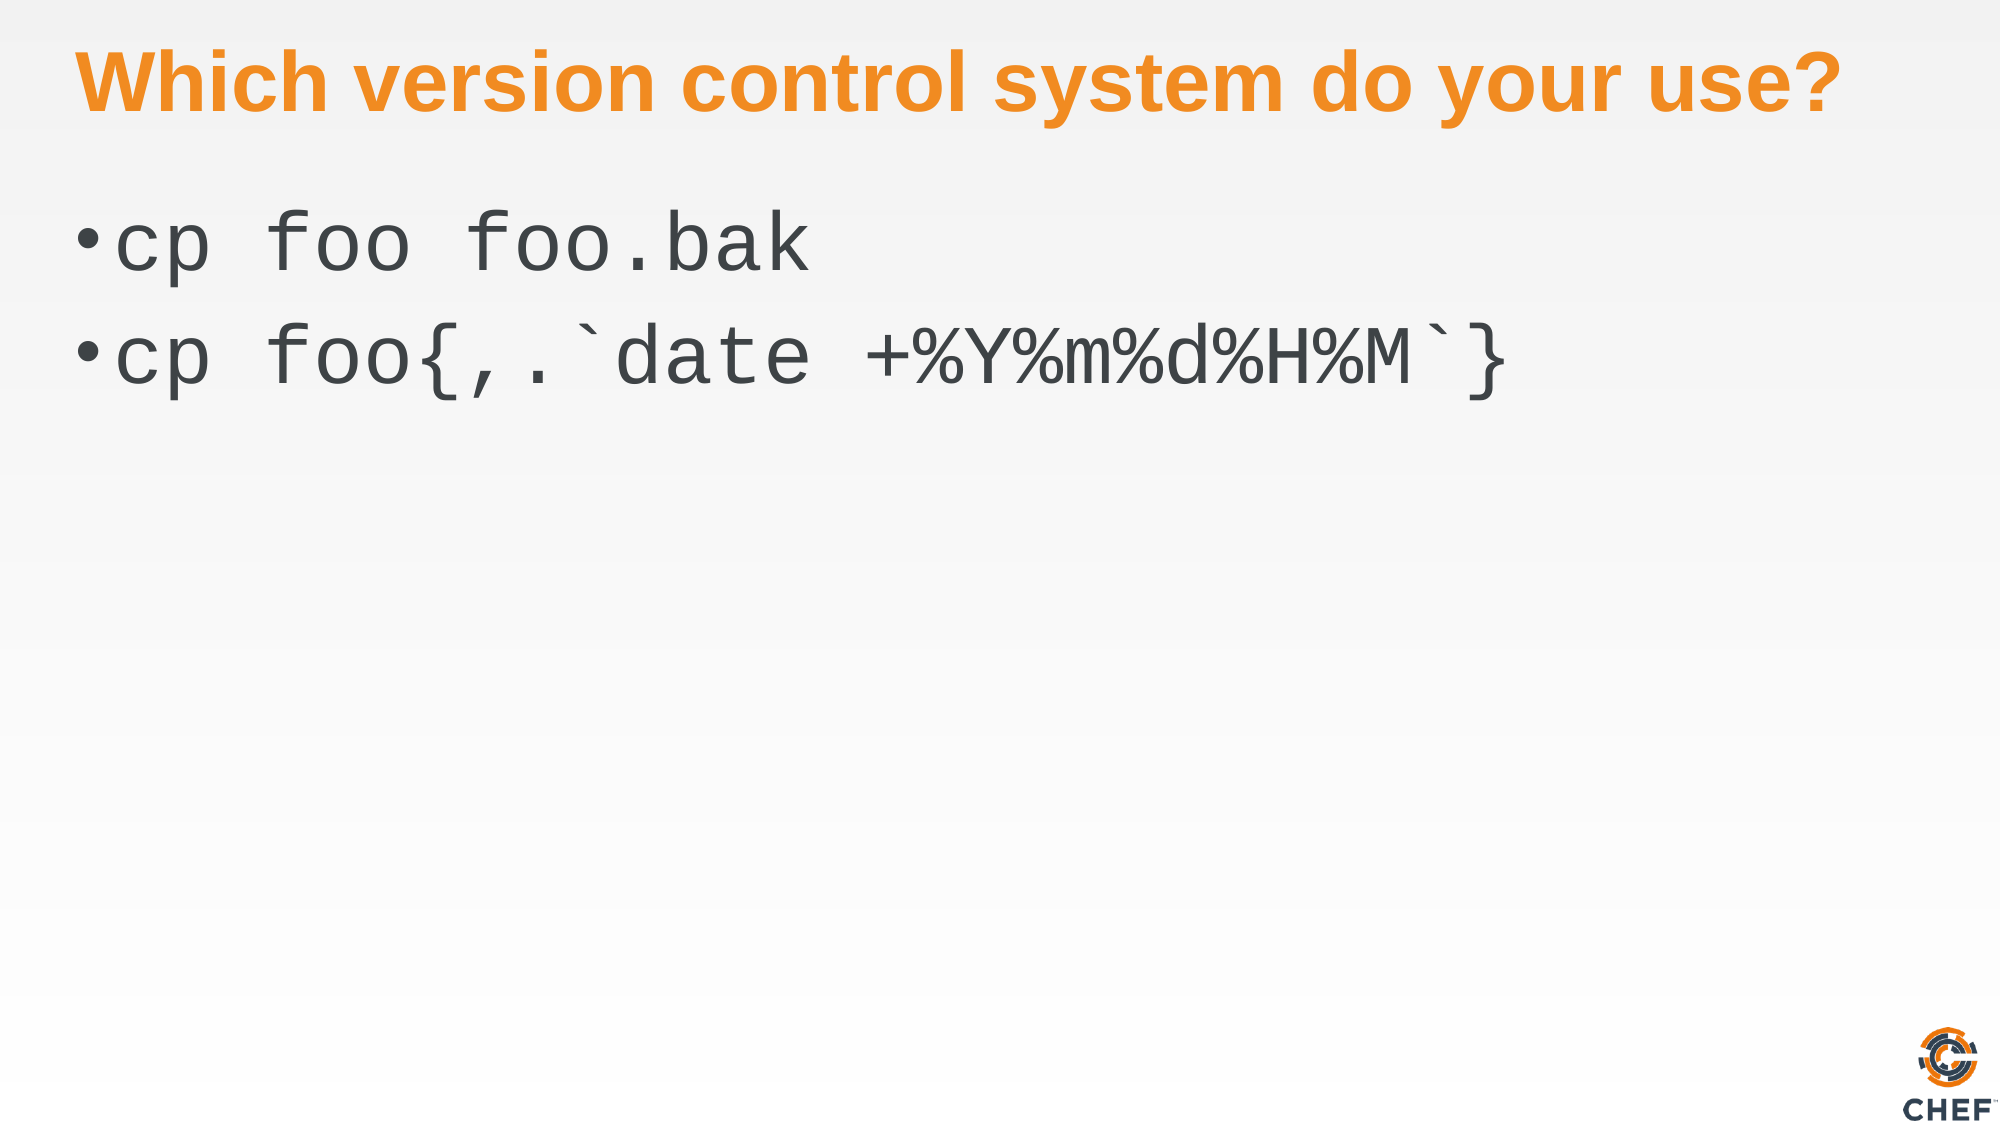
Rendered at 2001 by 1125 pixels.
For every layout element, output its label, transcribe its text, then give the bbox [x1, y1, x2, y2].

picture [1903, 1027, 1998, 1121]
list cp foo foo.bak cp foo{,.`date +%Y%m%d%H%M`} [75, 187, 1913, 1050]
title Which version control system do your use? [75, 37, 1913, 140]
